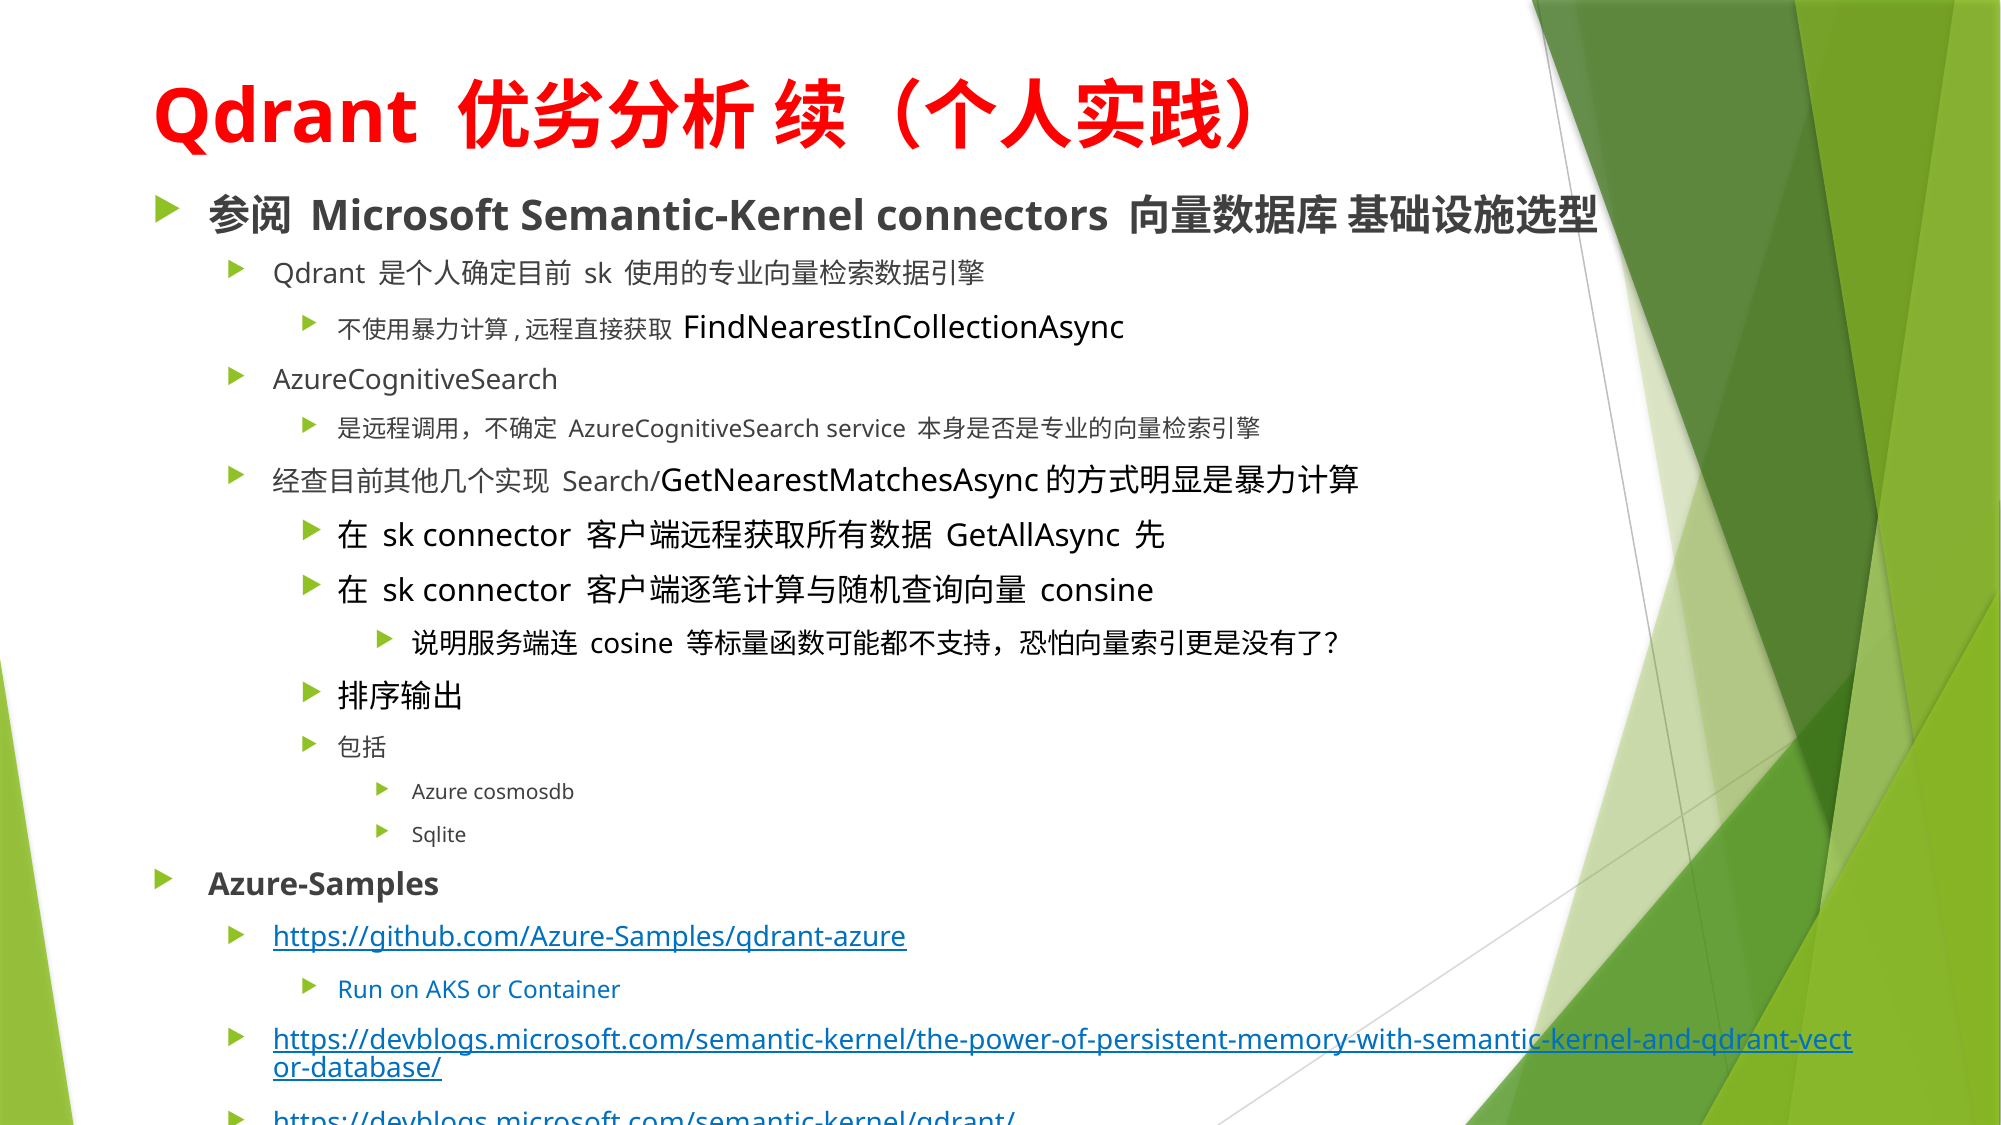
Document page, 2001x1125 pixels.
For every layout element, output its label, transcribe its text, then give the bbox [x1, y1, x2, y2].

title Qdrant 优劣分析 续（个人实践） [137, 59, 1863, 180]
list 参阅 Microsoft Semantic-Kernel connectors 向量数据库 基础设施选型 Qdrant 是个人确定目前 sk 使用的专业向量检索数据引擎 不使用暴力计算,远程直接获取 FindNearestInCollectionAsync AzureCognitiveSearch 是远程调用，不确定 AzureCognitiveSearch service 本身是否是专业的向量检索引擎 经查目前其他几个实现 Search/GetNearestMatchesAsync的方式明显是暴力计算 在 sk connector 客户端远程获取所有数据 GetAllAsync 先 在 sk connector 客户端逐笔计算与随机查询向量 consine 说明服务端连 cosine 等标量函数可能都不支持，恐怕向量索引更是没有了？ 排序输出 包括 Azure cosmosdb Sqlite Azure-Samples https://github.com/Azure-Samples/qdrant-azure Run on AKS or Container https://devblogs.microsoft.com/semantic-kernel/the-power-of-persistent-memory-with-semantic-kernel-and-qdrant-vector-database/ https://devblogs.microsoft.com/semantic-kernel/qdrant/ [137, 180, 1863, 1125]
